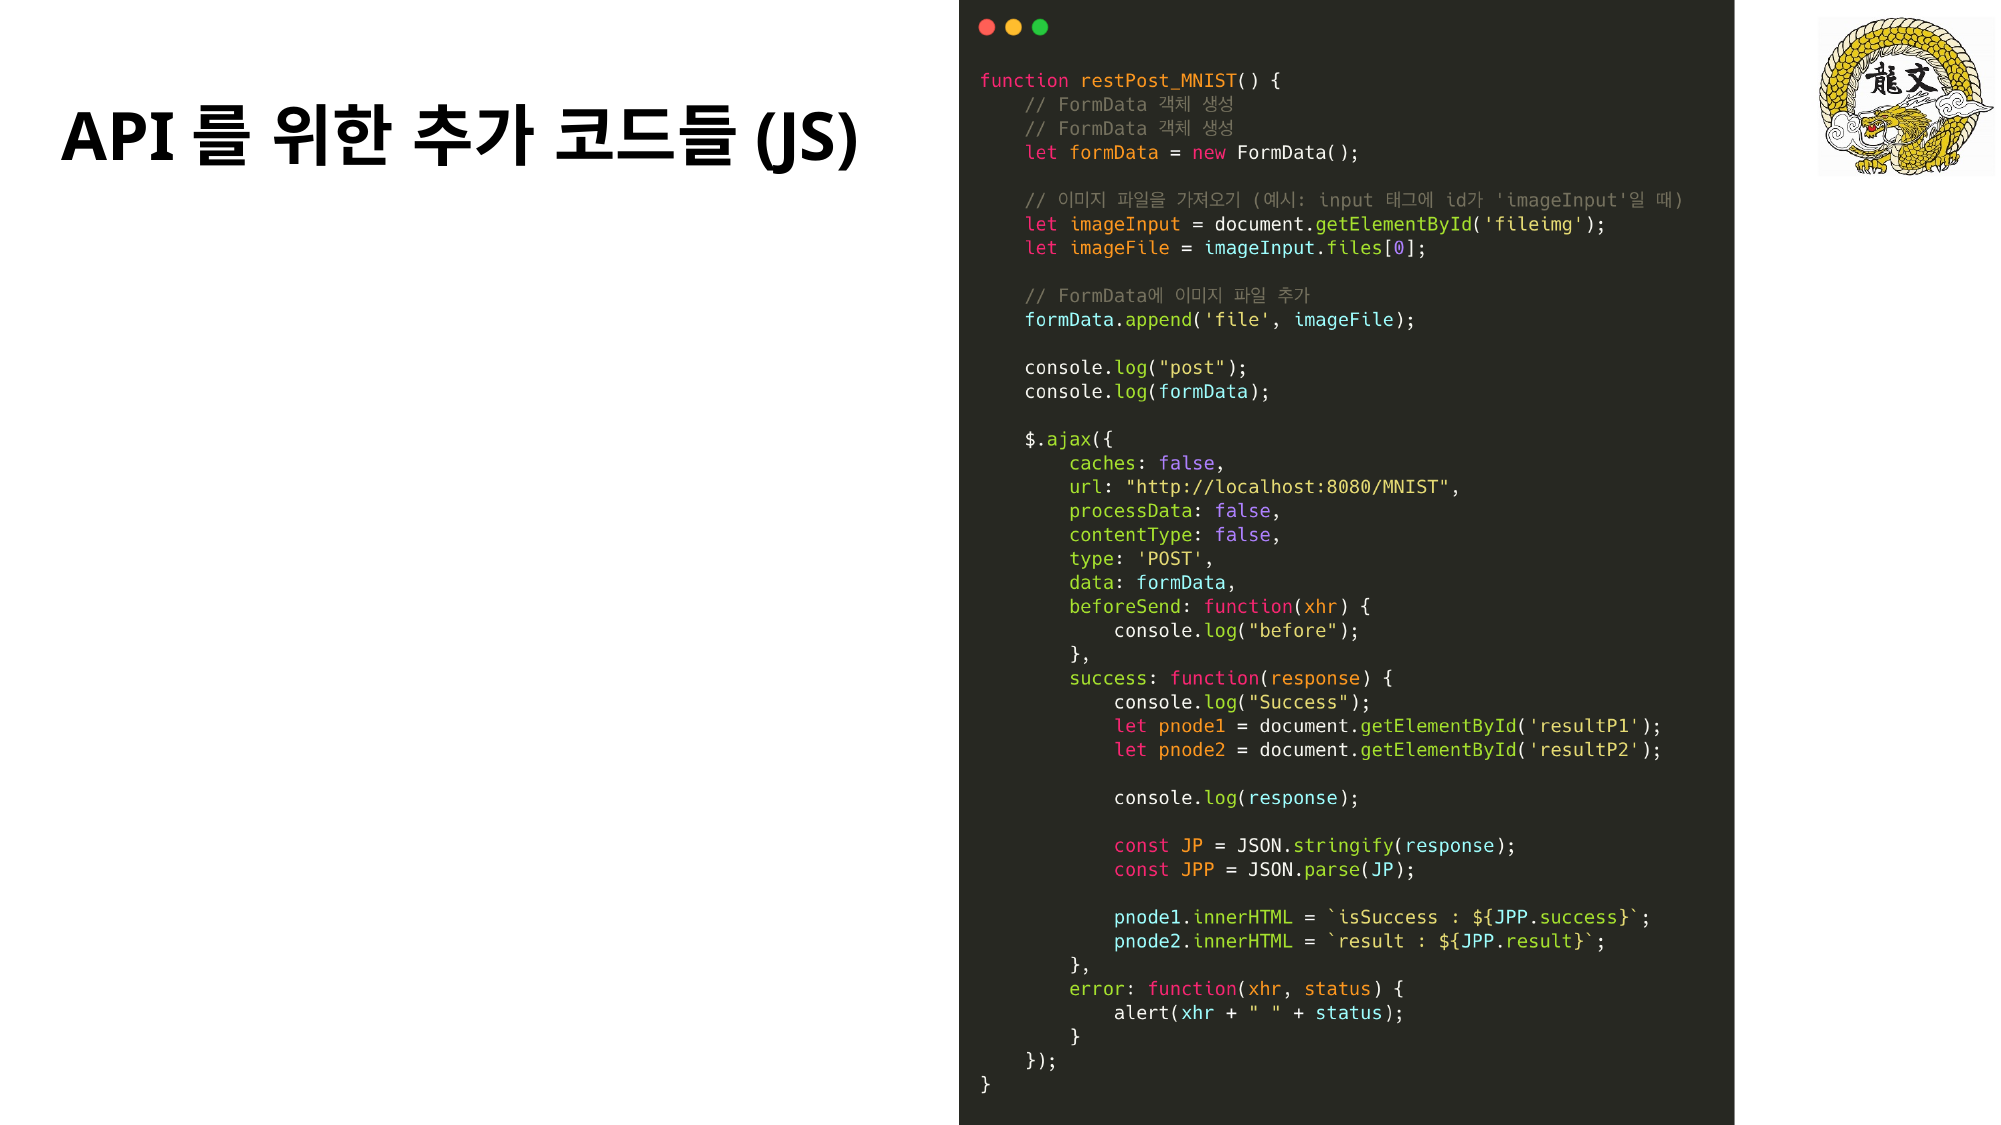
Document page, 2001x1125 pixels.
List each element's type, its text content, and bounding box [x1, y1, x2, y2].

picture [1799, 0, 2000, 200]
picture [958, 0, 1735, 1125]
text_box API를 위한 추가 코드들(JS) [46, 86, 958, 182]
